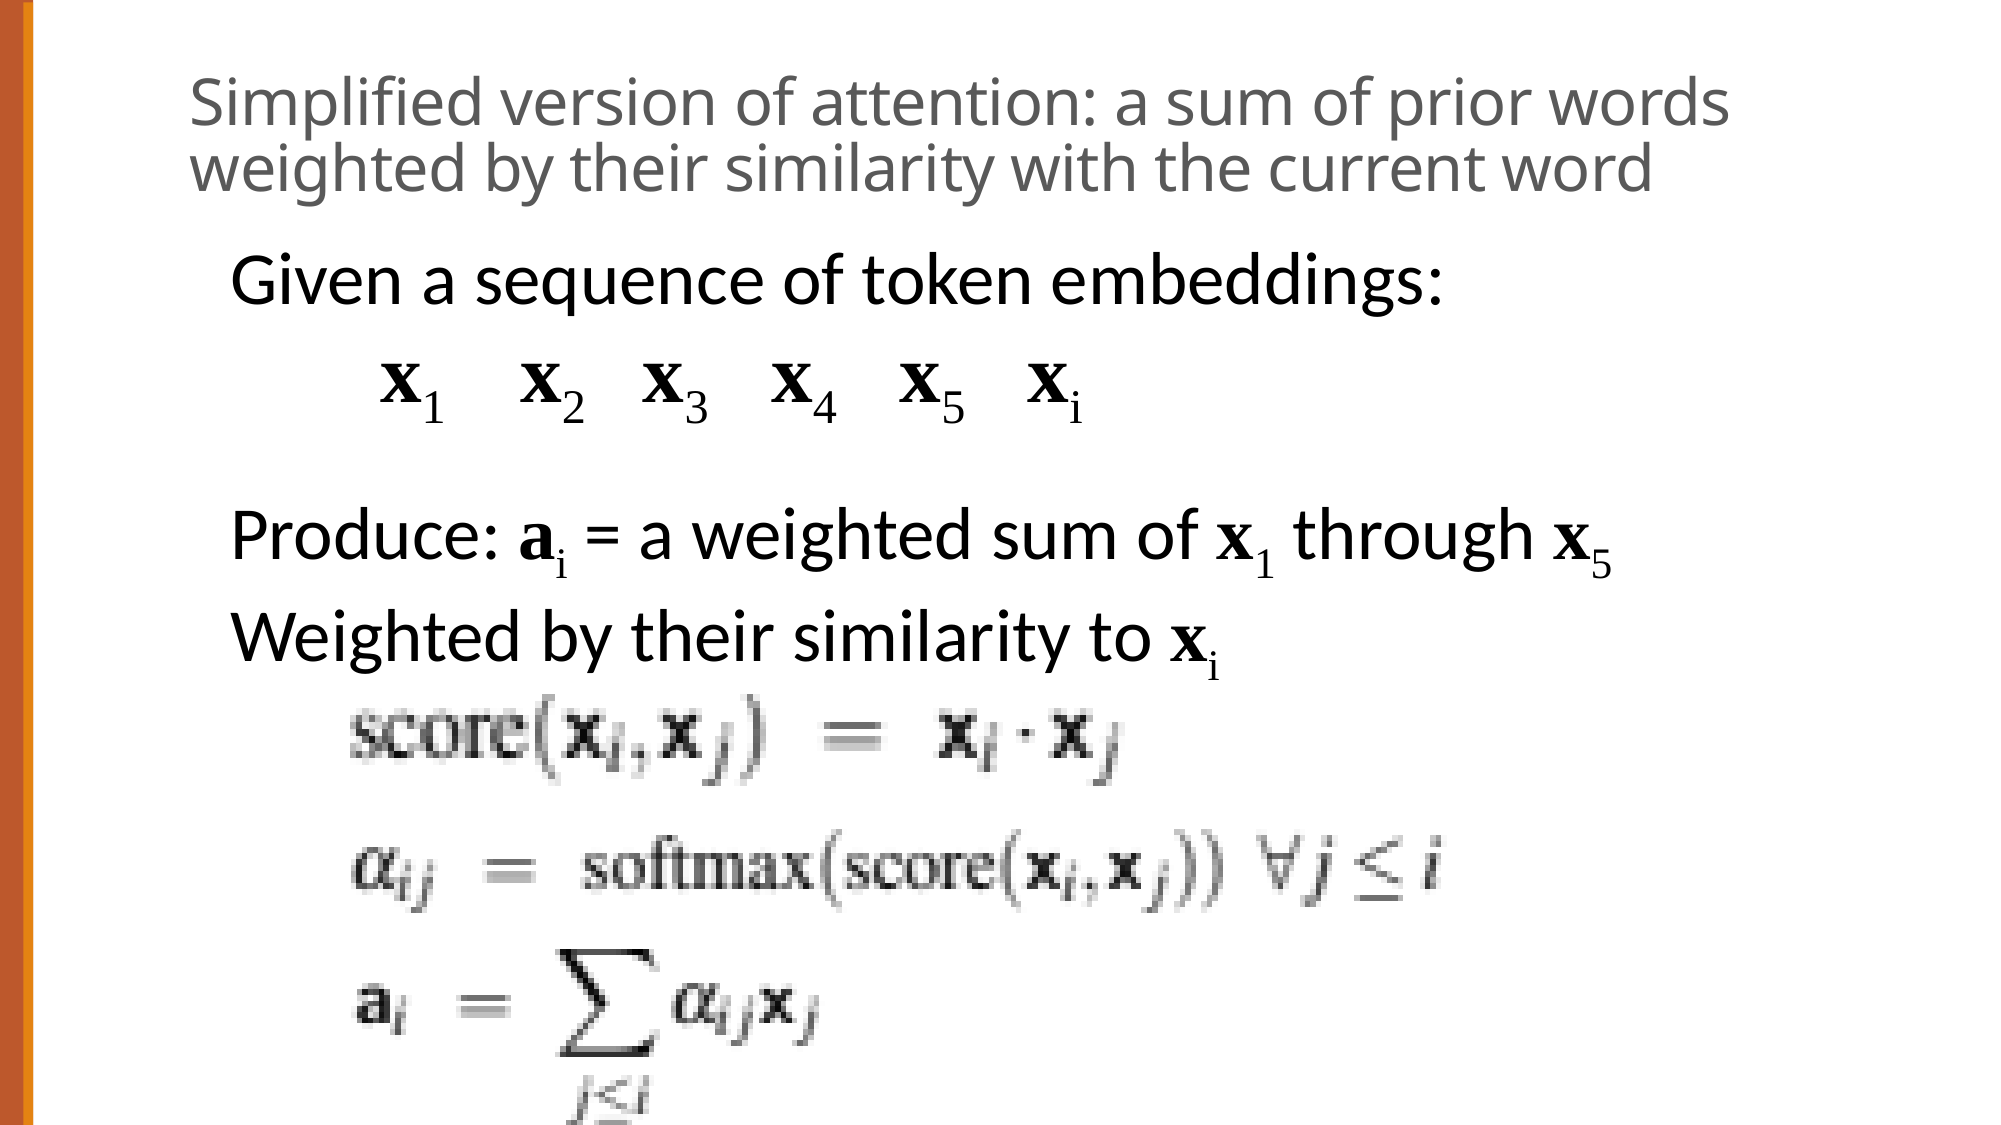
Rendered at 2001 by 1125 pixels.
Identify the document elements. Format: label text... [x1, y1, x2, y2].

picture [349, 693, 1138, 788]
text_box Given a sequence of token embeddings: x1 x2 x3 x4 x5 xi Produce: ai = a weighted sum of x1 through x5 Weighted by their similarity to xi [215, 222, 1975, 697]
picture [324, 823, 1470, 1125]
title Simplified version of attention: a sum of prior words weighted by their similarity with the current word [174, 63, 1825, 212]
